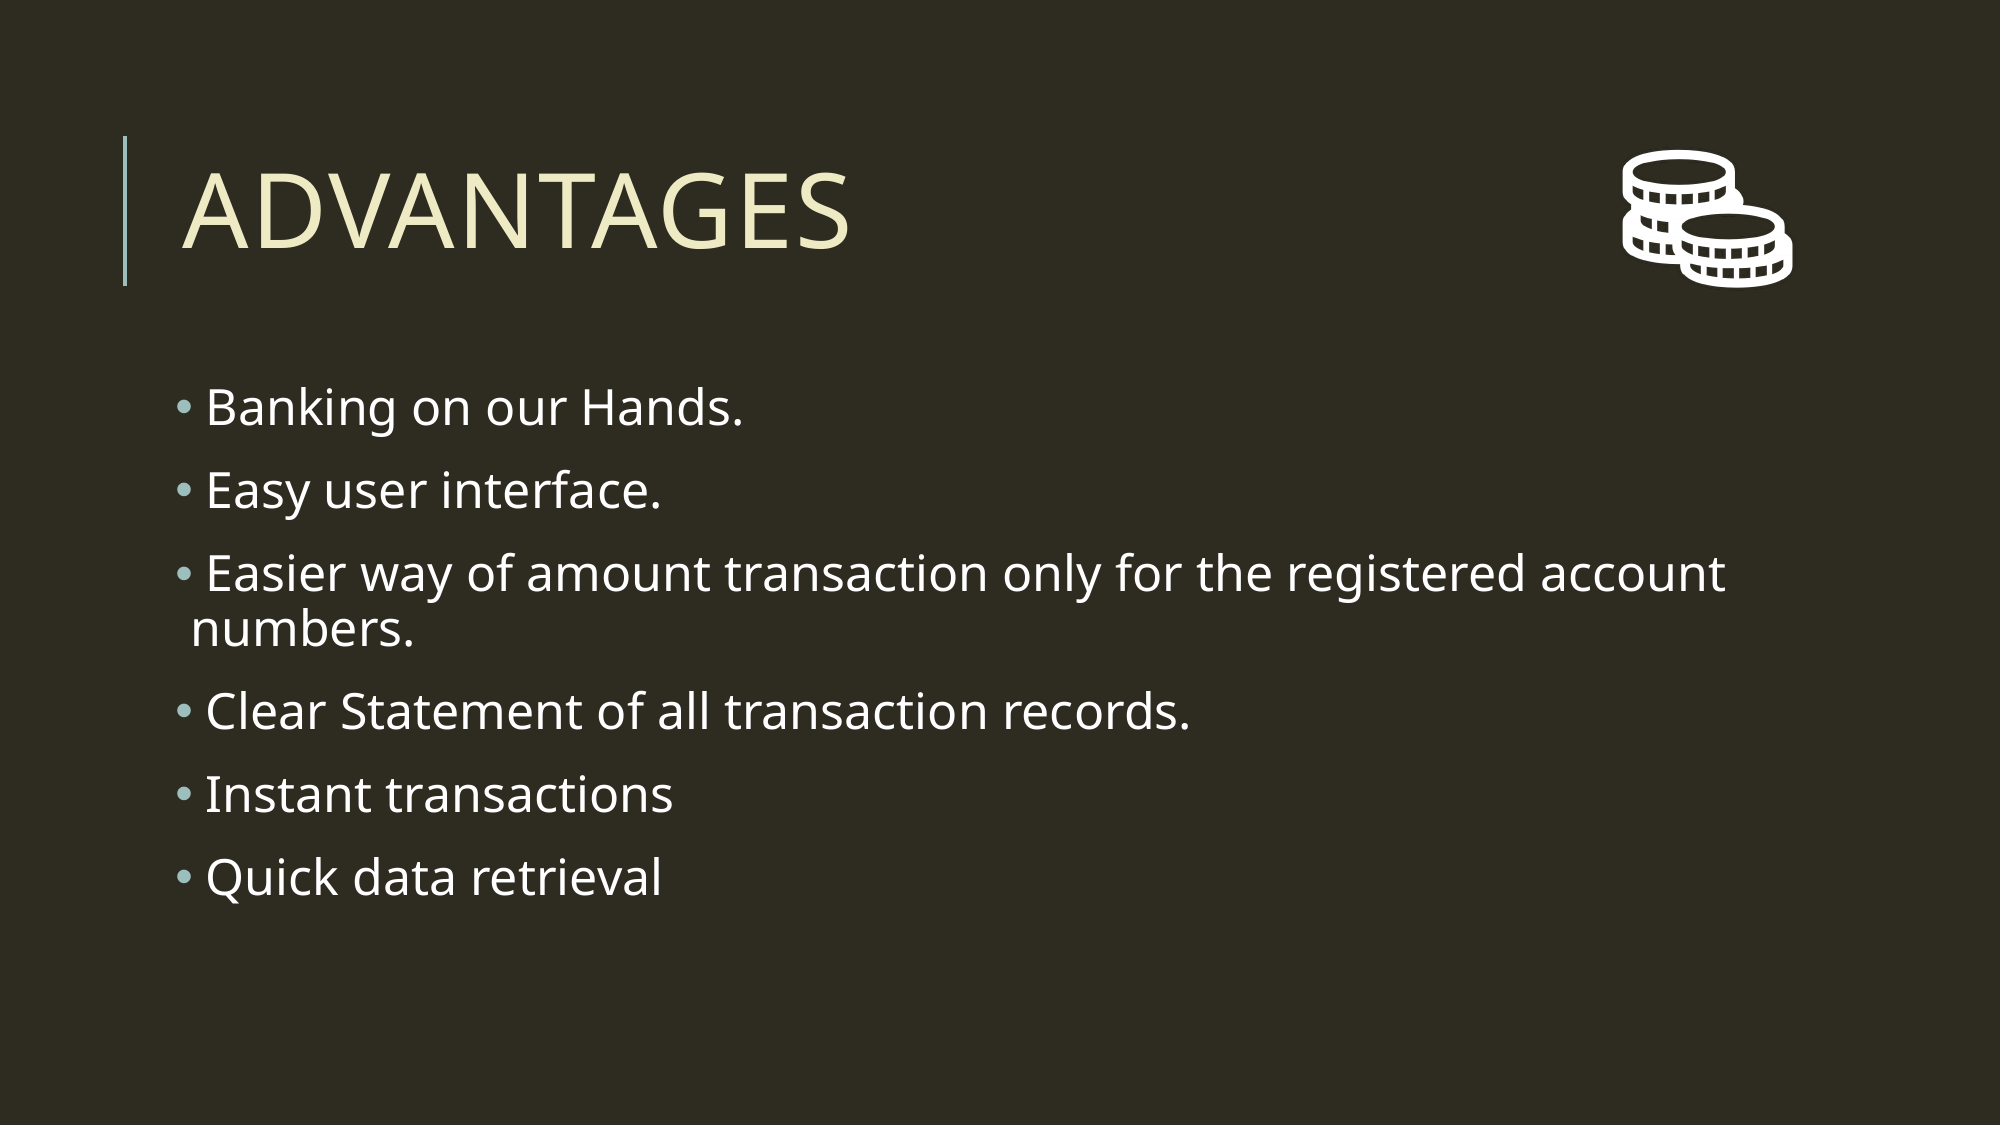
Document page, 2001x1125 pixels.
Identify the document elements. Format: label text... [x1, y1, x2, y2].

list Banking on our Hands. Easy user interface. Easier way of amount transaction only for the registered account numbers. Clear Statement of all transaction records. Instant transactions Quick data retrieval [168, 375, 1763, 1035]
title ADVANTAGES [168, 96, 1763, 342]
picture [1604, 125, 1802, 313]
